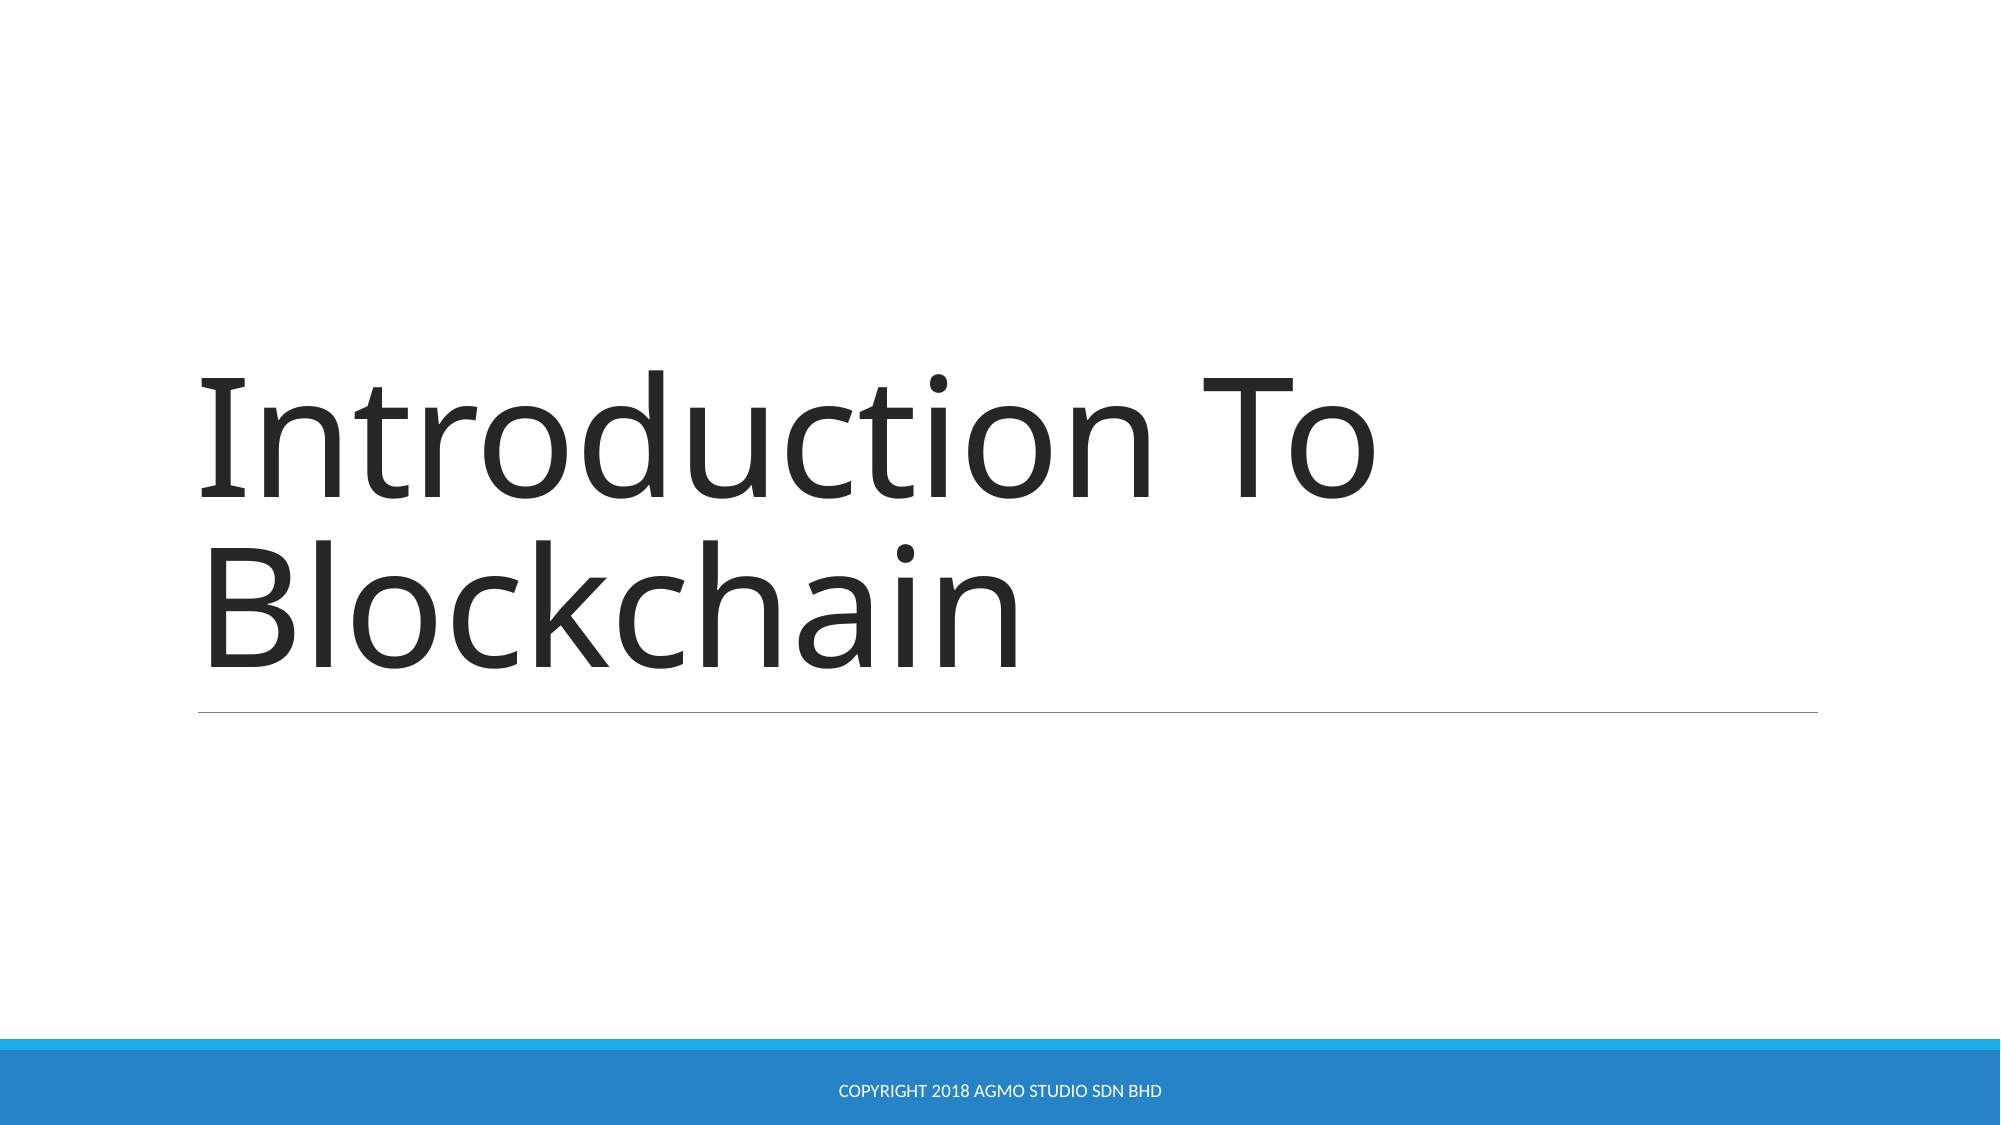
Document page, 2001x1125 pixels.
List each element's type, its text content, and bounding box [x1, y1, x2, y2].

title Introduction To Blockchain [180, 124, 1830, 710]
footer Copyright 2018 Agmo Studio Sdn Bhd [604, 1059, 1396, 1120]
